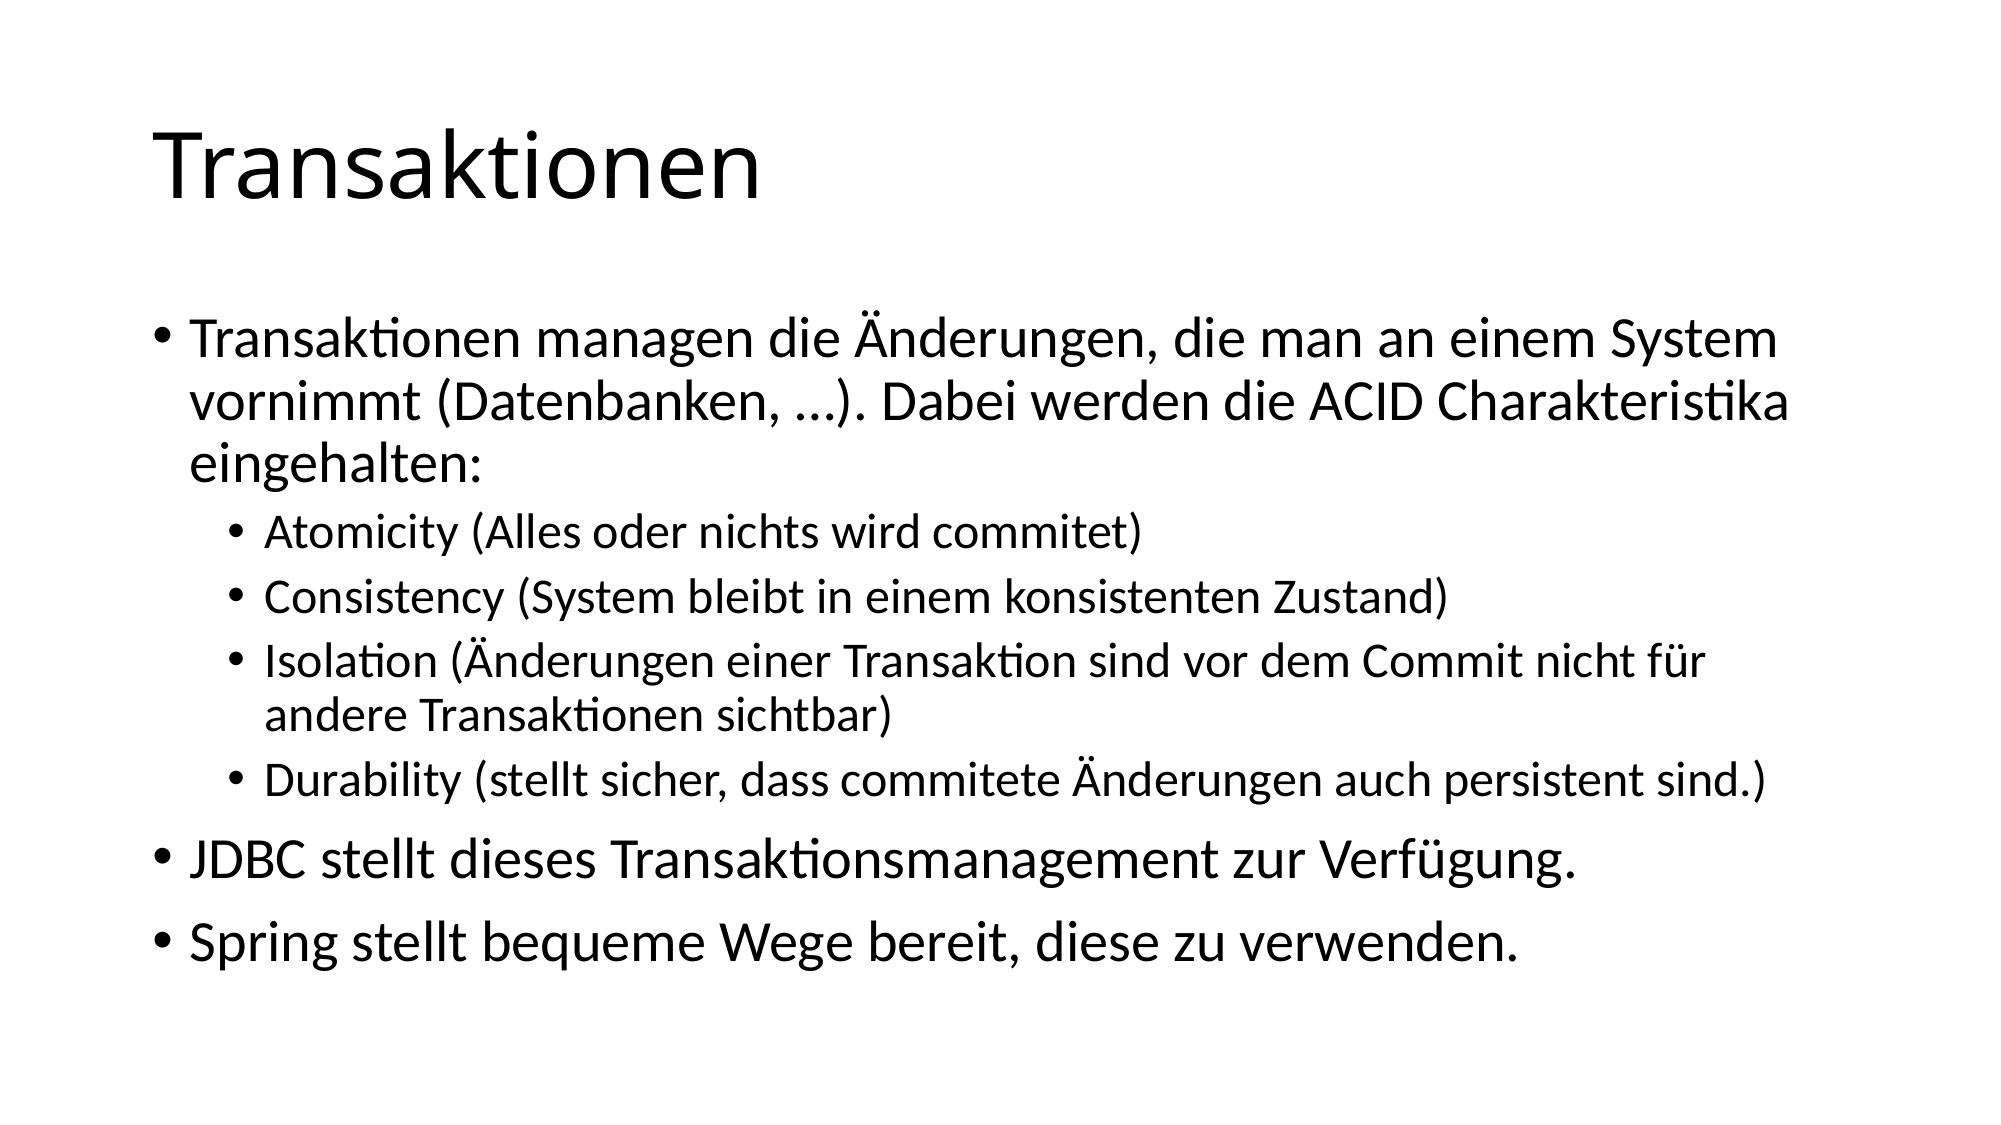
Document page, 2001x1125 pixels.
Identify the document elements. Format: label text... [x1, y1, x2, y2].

list Transaktionen managen die Änderungen, die man an einem System vornimmt (Datenbanken, …). Dabei werden die ACID Charakteristika eingehalten: Atomicity (Alles oder nichts wird commitet) Consistency (System bleibt in einem konsistenten Zustand) Isolation (Änderungen einer Transaktion sind vor dem Commit nicht für andere Transaktionen sichtbar) Durability (stellt sicher, dass commitete Änderungen auch persistent sind.) JDBC stellt dieses Transaktionsmanagement zur Verfügung. Spring stellt bequeme Wege bereit, diese zu verwenden. [137, 299, 1863, 1014]
title Transaktionen [137, 59, 1863, 278]
